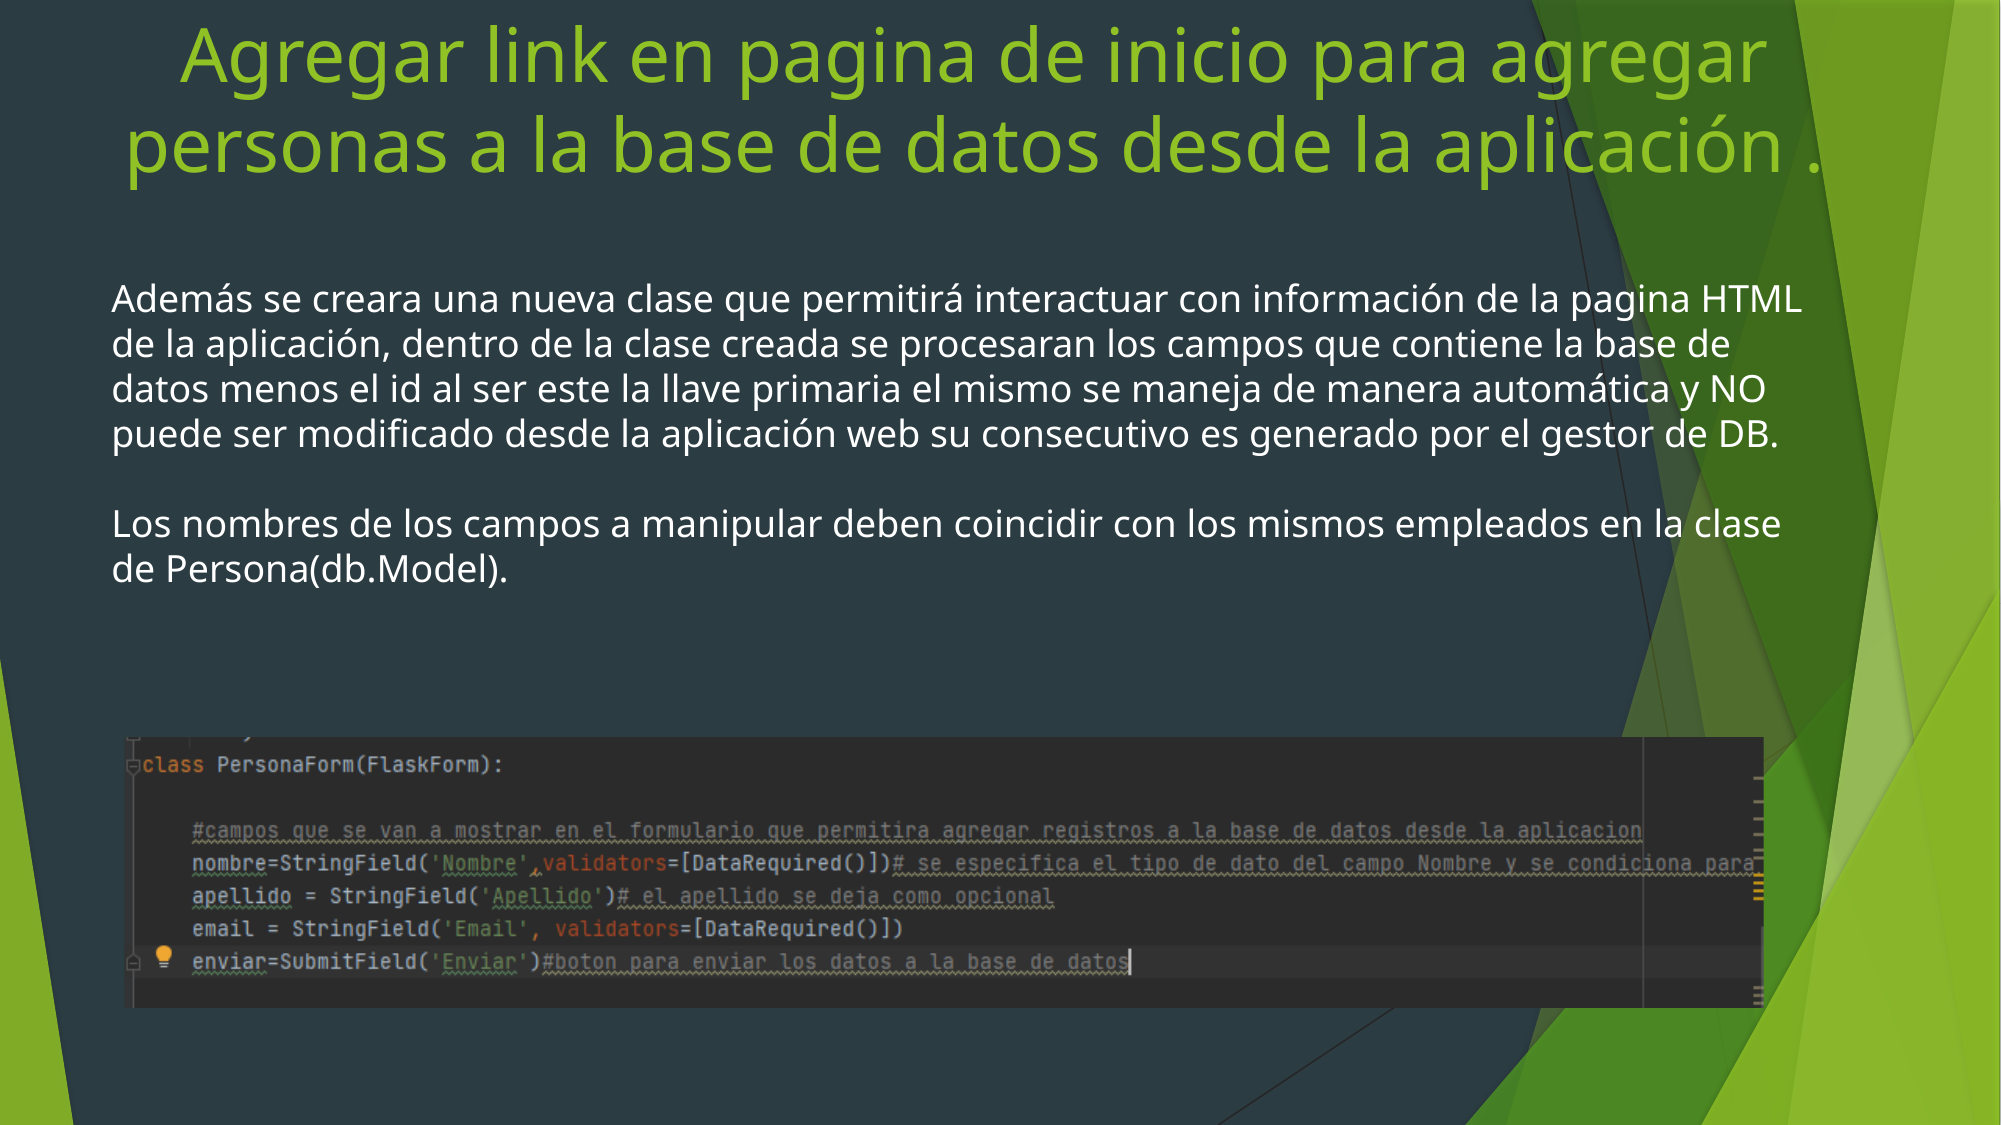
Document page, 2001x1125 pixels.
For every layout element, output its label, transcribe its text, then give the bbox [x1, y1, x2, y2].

title Agregar link en pagina de inicio para agregar personas a la base de datos desde la aplicación . [47, 0, 1903, 248]
picture [123, 736, 1765, 1008]
text_box Además se creara una nueva clase que permitirá interactuar con información de la pagina HTML de la aplicación, dentro de la clase creada se procesaran los campos que contiene la base de datos menos el id al ser este la llave primaria el mismo se maneja de manera automática y NO puede ser modificado desde la aplicación web su consecutivo es generado por el gestor de DB. Los nombres de los campos a manipular deben coincidir con los mismos empleados en la clase de Persona(db.Model). [96, 267, 1826, 643]
